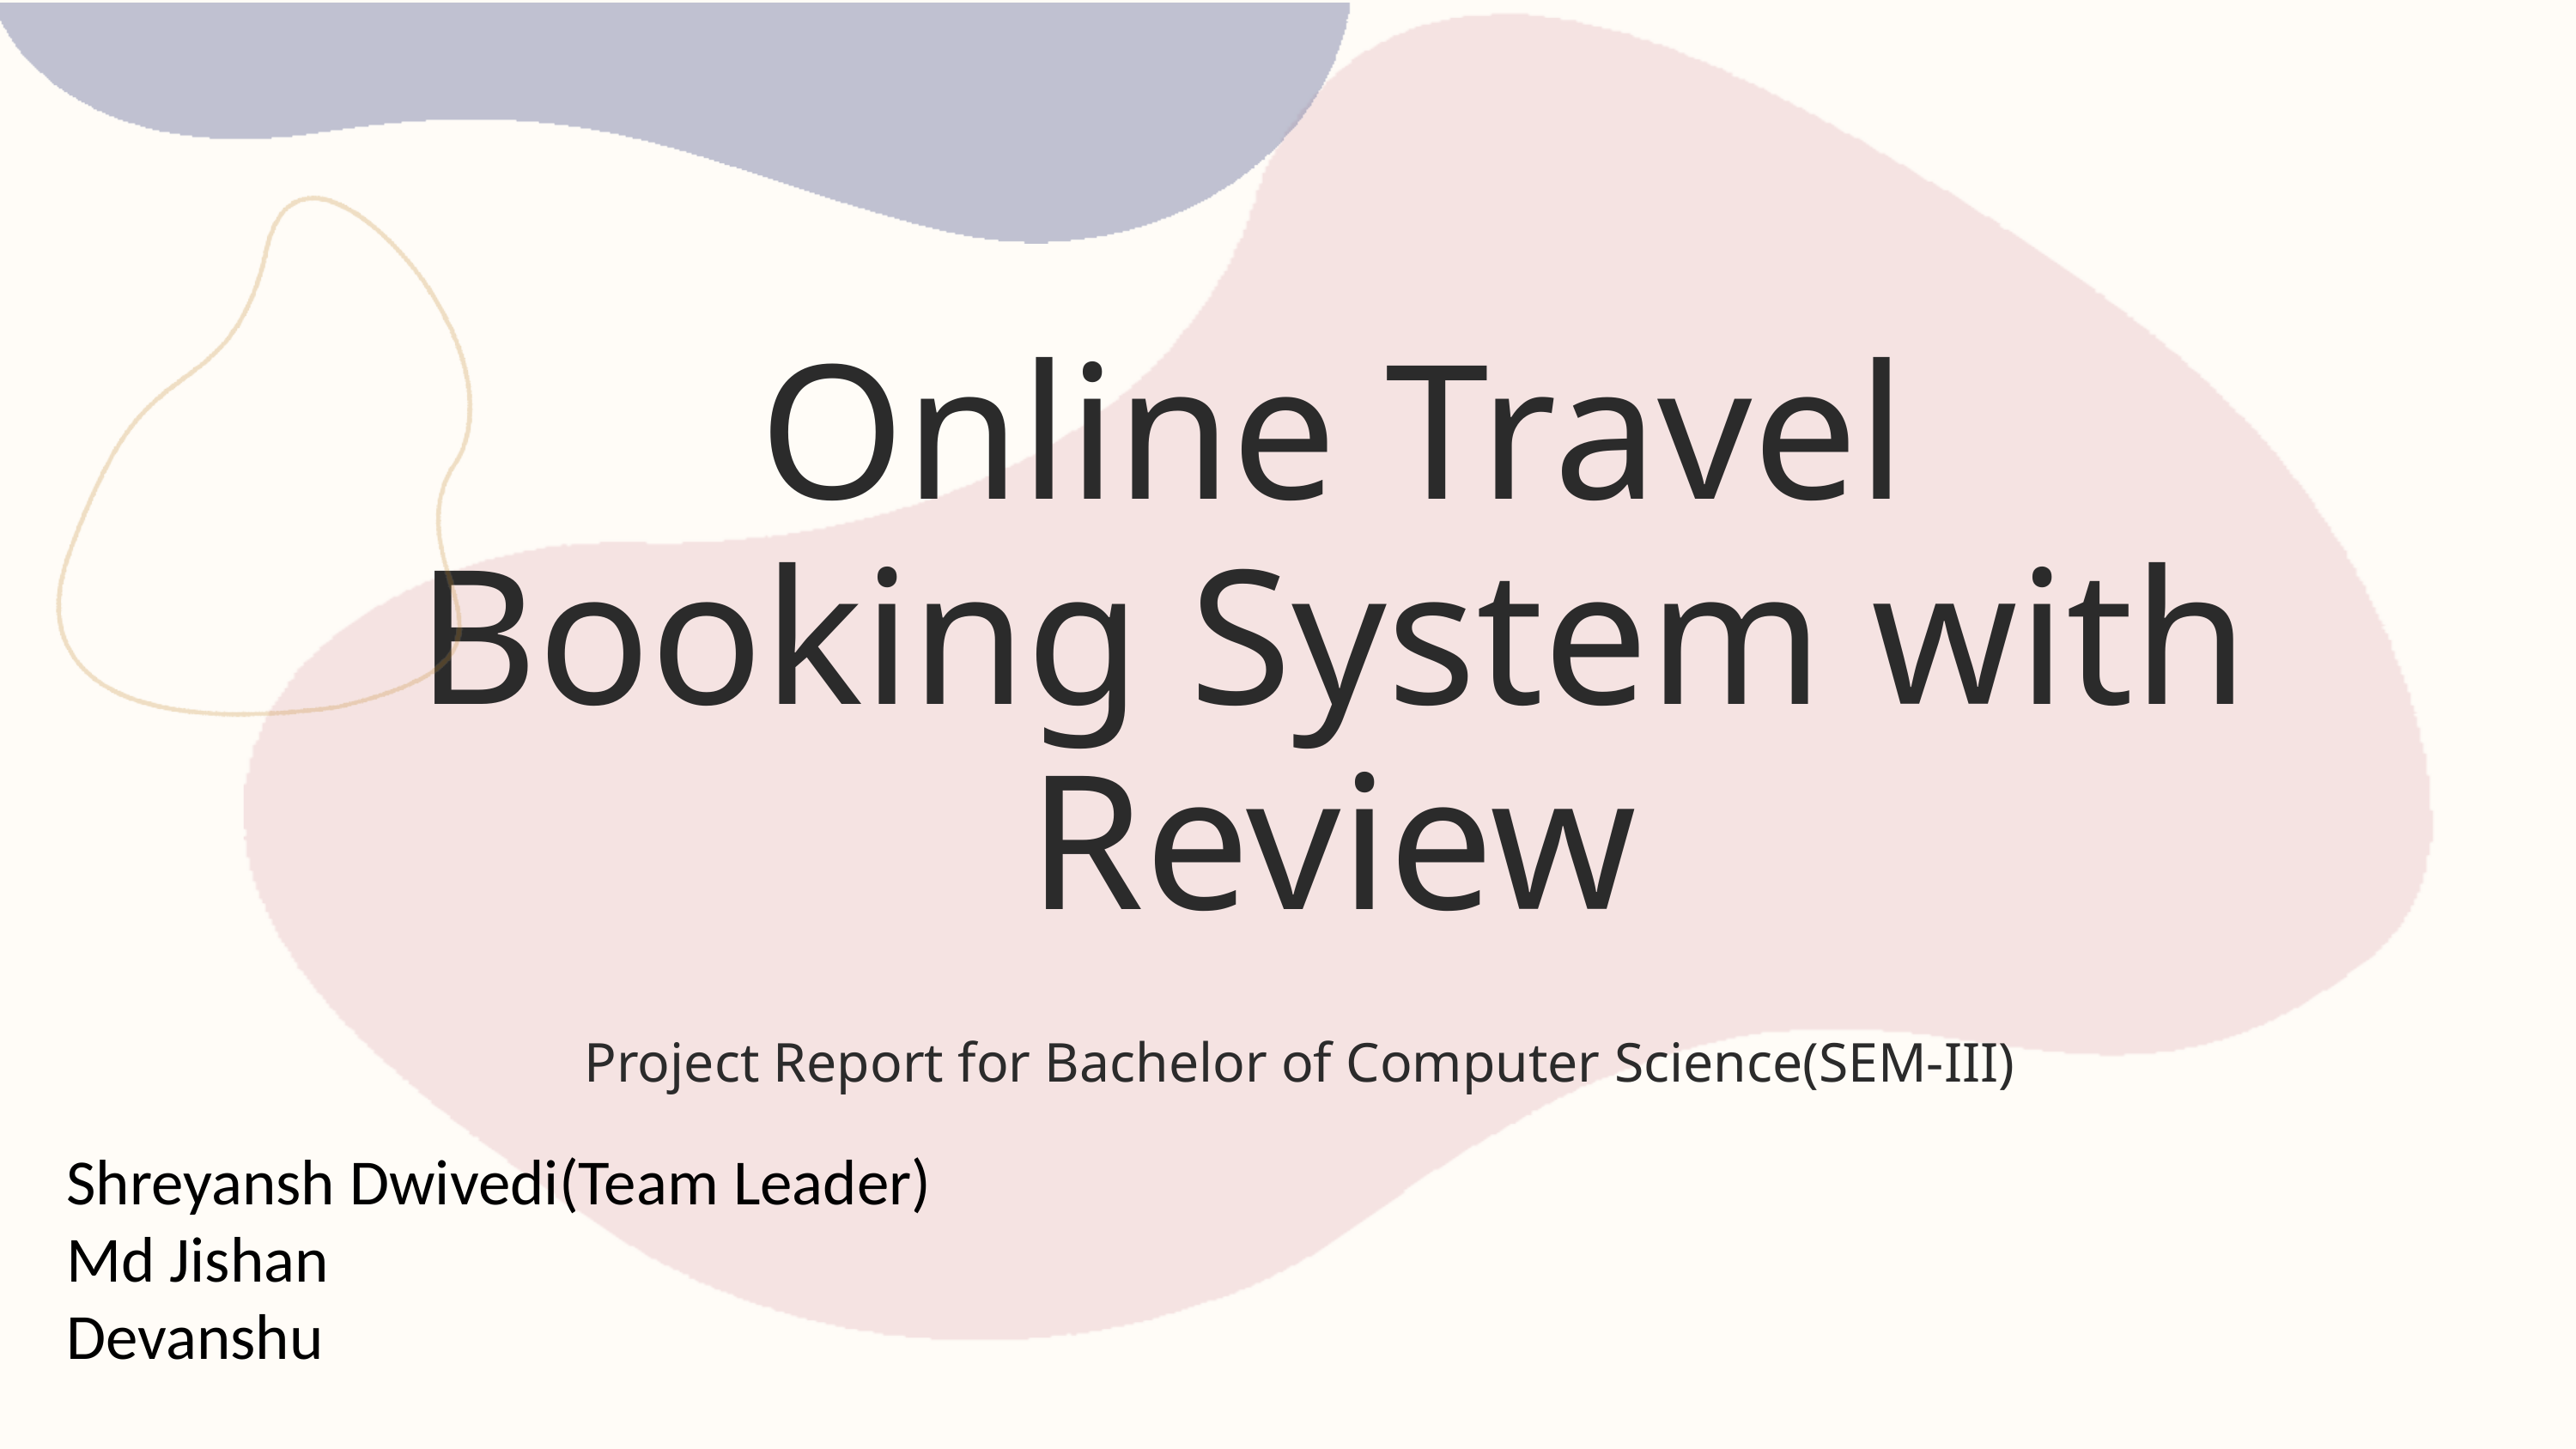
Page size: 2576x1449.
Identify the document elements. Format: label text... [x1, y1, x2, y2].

title Shreyansh Dwivedi(Team Leader) Md Jishan Devanshu [53, 1133, 2490, 1379]
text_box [343, 330, 2258, 1089]
picture [0, 2, 2460, 1347]
